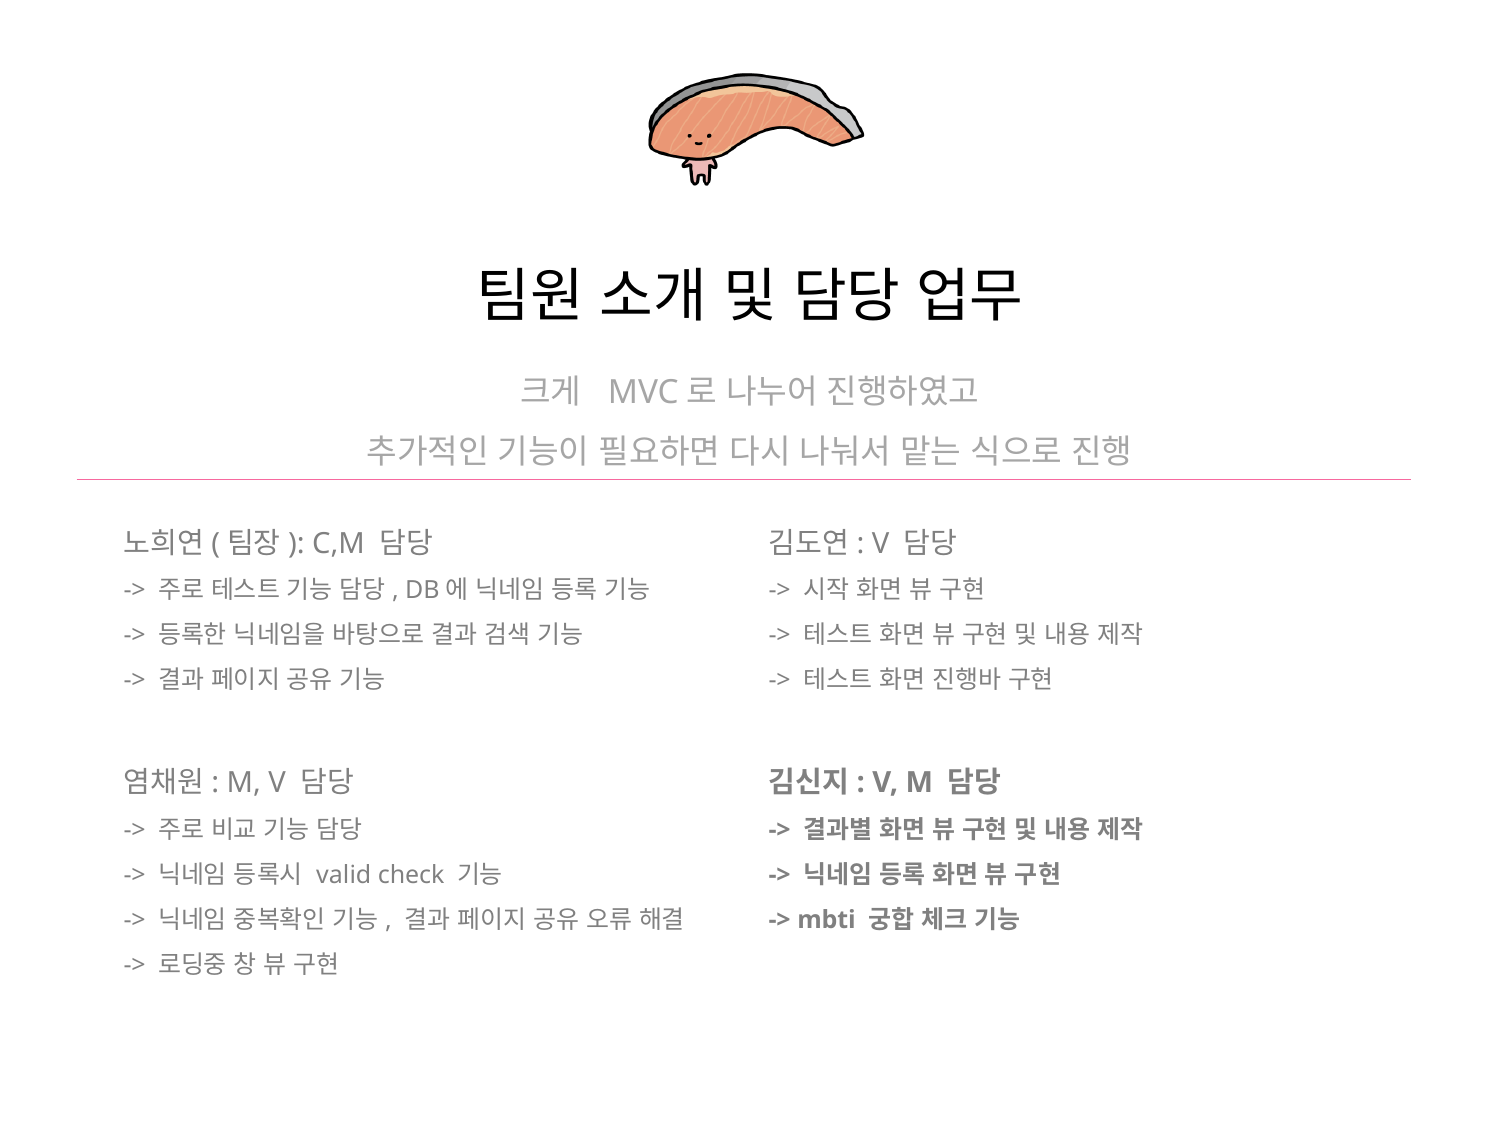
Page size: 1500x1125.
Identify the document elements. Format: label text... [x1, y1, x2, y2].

text_box 김도연: V 담당 -> 시작 화면 뷰 구현 -> 테스트 화면 뷰 구현 및 내용 제작 -> 테스트 화면 진행바 구현 김신지: V, M 담당 -> 결과별 화면 뷰 구현 및 내용 제작 -> 닉네임 등록 화면 뷰 구현 -> mbti 궁합 체크 기능 [753, 499, 1392, 941]
text_box 팀원 소개 및 담당 업무 [407, 250, 1092, 336]
text_box 노희연(팀장): C,M 담당 -> 주로 테스트 기능 담당, DB에 닉네임 등록 기능 -> 등록한 닉네임을 바탕으로 결과 검색 기능 -> 결과 페이지 공유 기능 염채원: M, V 담당 -> 주로 비교 기능 담당 -> 닉네임 등록시 valid check 기능 -> 닉네임 중복확인 기능, 결과 페이지 공유 오류 해결 -> 로딩중 창 뷰 구현 [108, 499, 747, 986]
text_box 크게 MVC로 나누어 진행하였고 추가적인 기능이 필요하면 다시 나눠서 맡는 식으로 진행 [177, 343, 1323, 478]
picture [622, 0, 878, 252]
